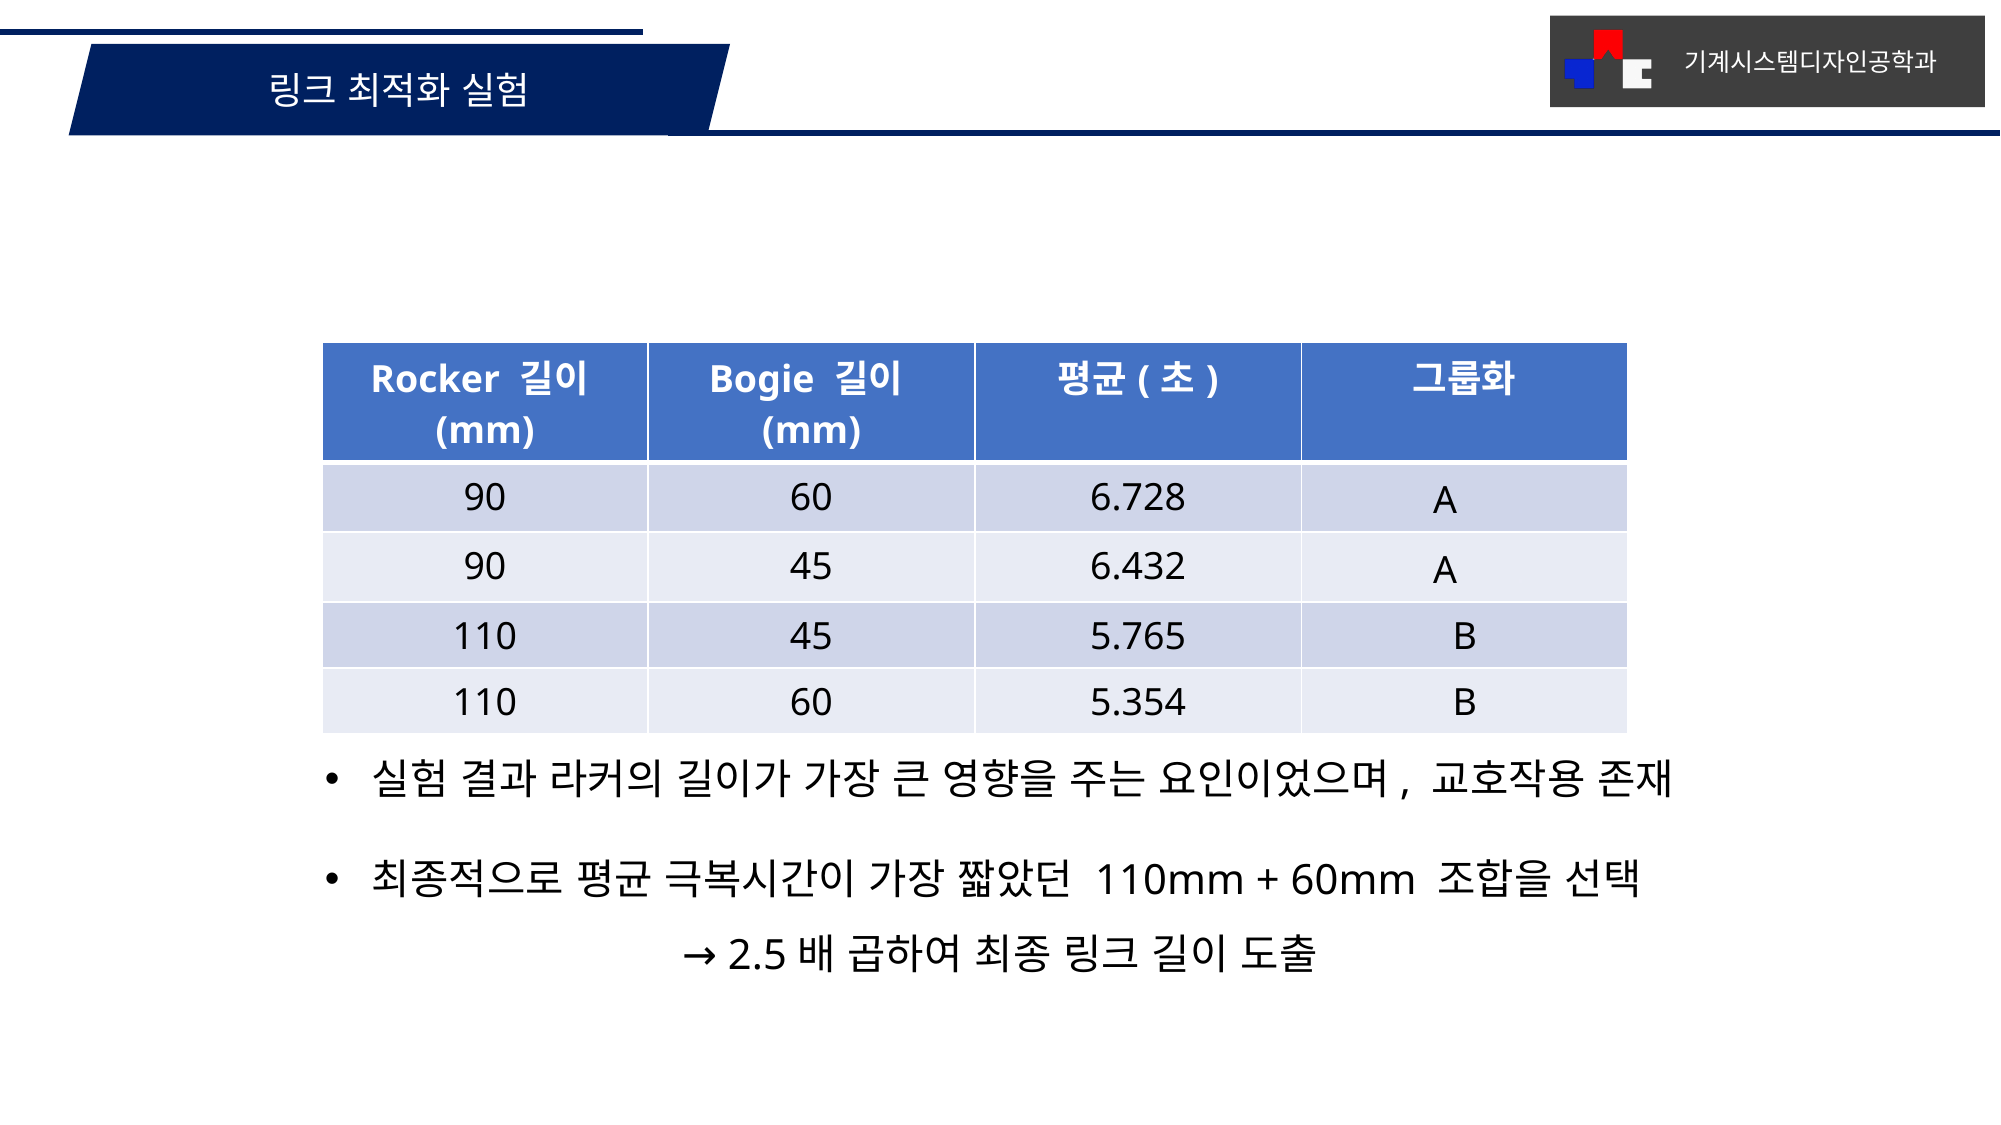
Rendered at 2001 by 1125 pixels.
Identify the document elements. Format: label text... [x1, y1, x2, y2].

table_cell 45 [649, 603, 974, 667]
table_header Rocker 길이(mm) [323, 343, 647, 460]
table_cell 90 [323, 465, 647, 531]
table_header 평균(초) [976, 343, 1301, 460]
table_cell 5.765 [976, 603, 1301, 667]
table_cell 45 [649, 533, 974, 601]
table_cell B [1302, 669, 1627, 733]
table_cell 90 [323, 533, 647, 601]
text_box 실험 결과 라커의 길이가 가장 큰 영향을 주는 요인이었으며, 교호작용 존재 최종적으로 평균 극복시간이 가장 짧았던 110mm + 60mm 조합을 선택 → 2.5배 곱하여 최종 링크 길이 도출 [310, 745, 1690, 986]
text_box 링크 최적화 실험 [68, 43, 731, 136]
table_cell 60 [649, 669, 974, 733]
table_cell B [1302, 603, 1627, 667]
table_header Bogie 길이(mm) [649, 343, 974, 460]
table_cell 60 [649, 465, 974, 531]
table_cell 110 [323, 603, 647, 667]
table_cell 110 [323, 669, 647, 733]
table_cell 6.432 [976, 533, 1301, 601]
table_cell A . [1302, 465, 1627, 531]
table_cell 5.354 [976, 669, 1301, 733]
table_cell 6.728 [976, 465, 1301, 531]
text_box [1549, 15, 2000, 110]
table_cell A . [1302, 533, 1627, 601]
table_header 그룹화 [1302, 343, 1627, 460]
